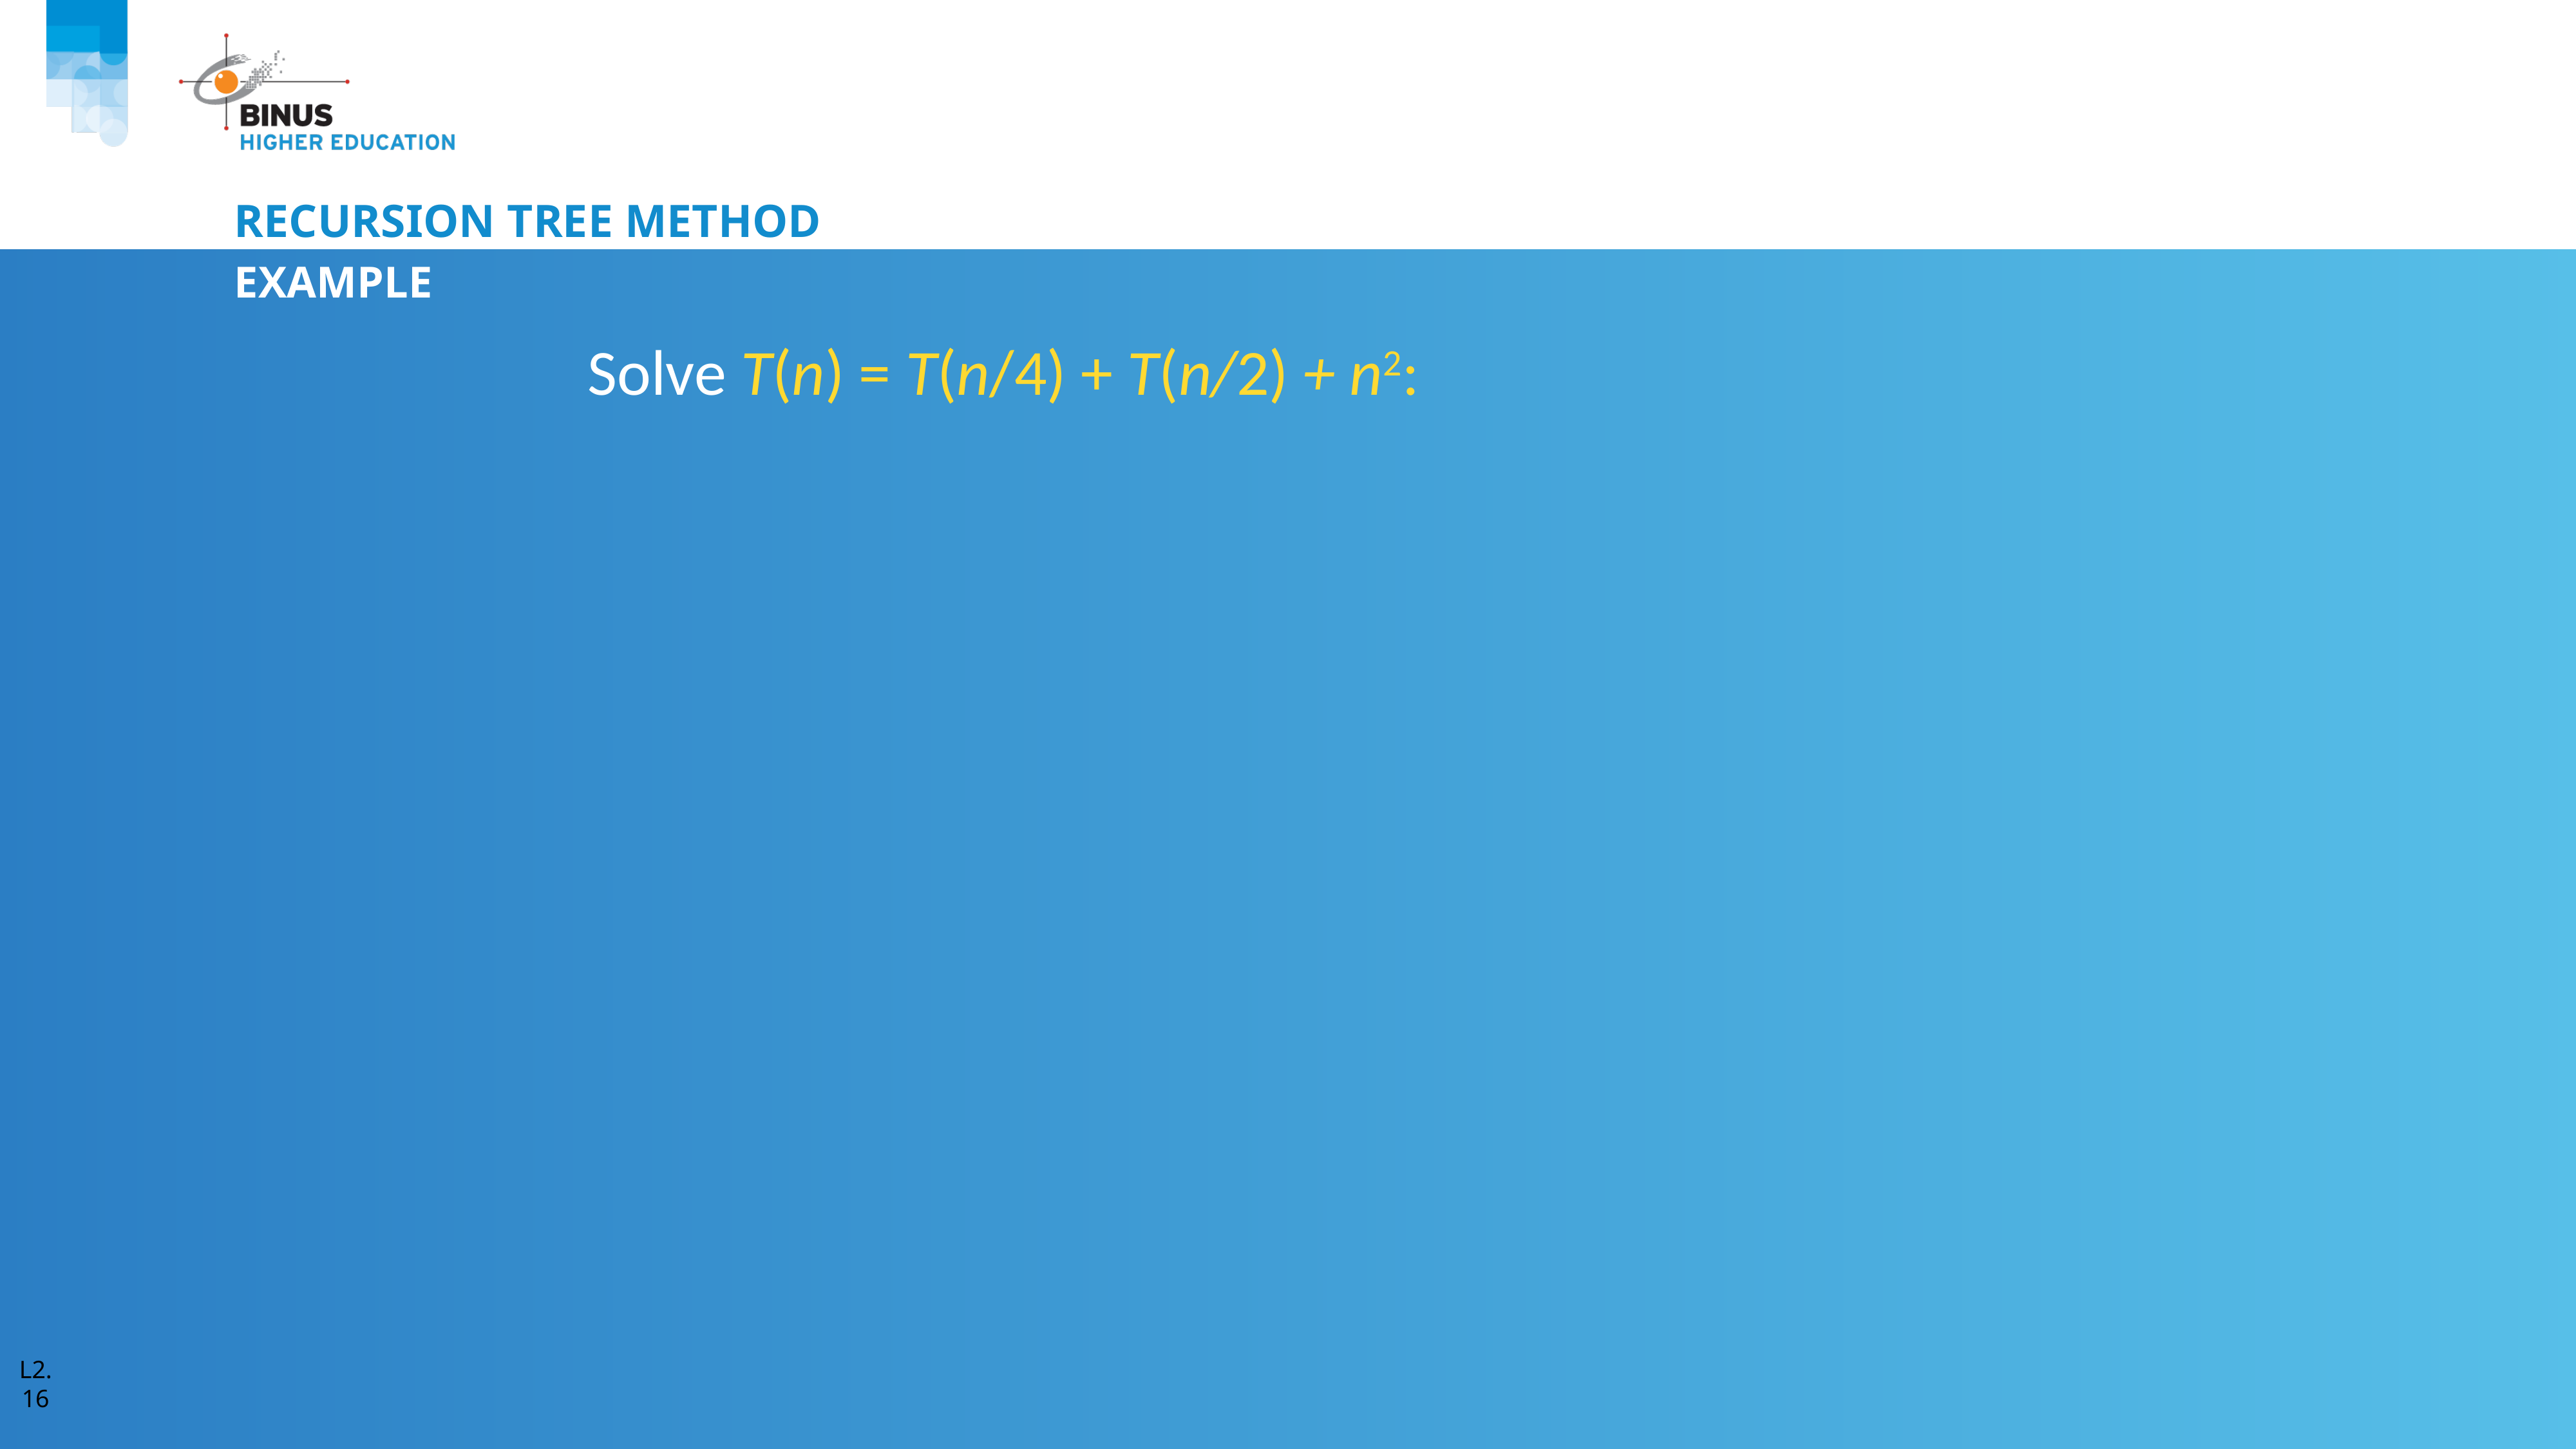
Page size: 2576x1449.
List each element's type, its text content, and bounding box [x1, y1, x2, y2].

list example [228, 255, 1262, 341]
text_box Solve T(n) = T(n/4) + T(n/2) + n2: [578, 326, 1429, 413]
picture [46, 0, 455, 154]
slide_number L2.16 [0, 1381, 72, 1422]
title recursion tree method [228, 197, 1784, 252]
